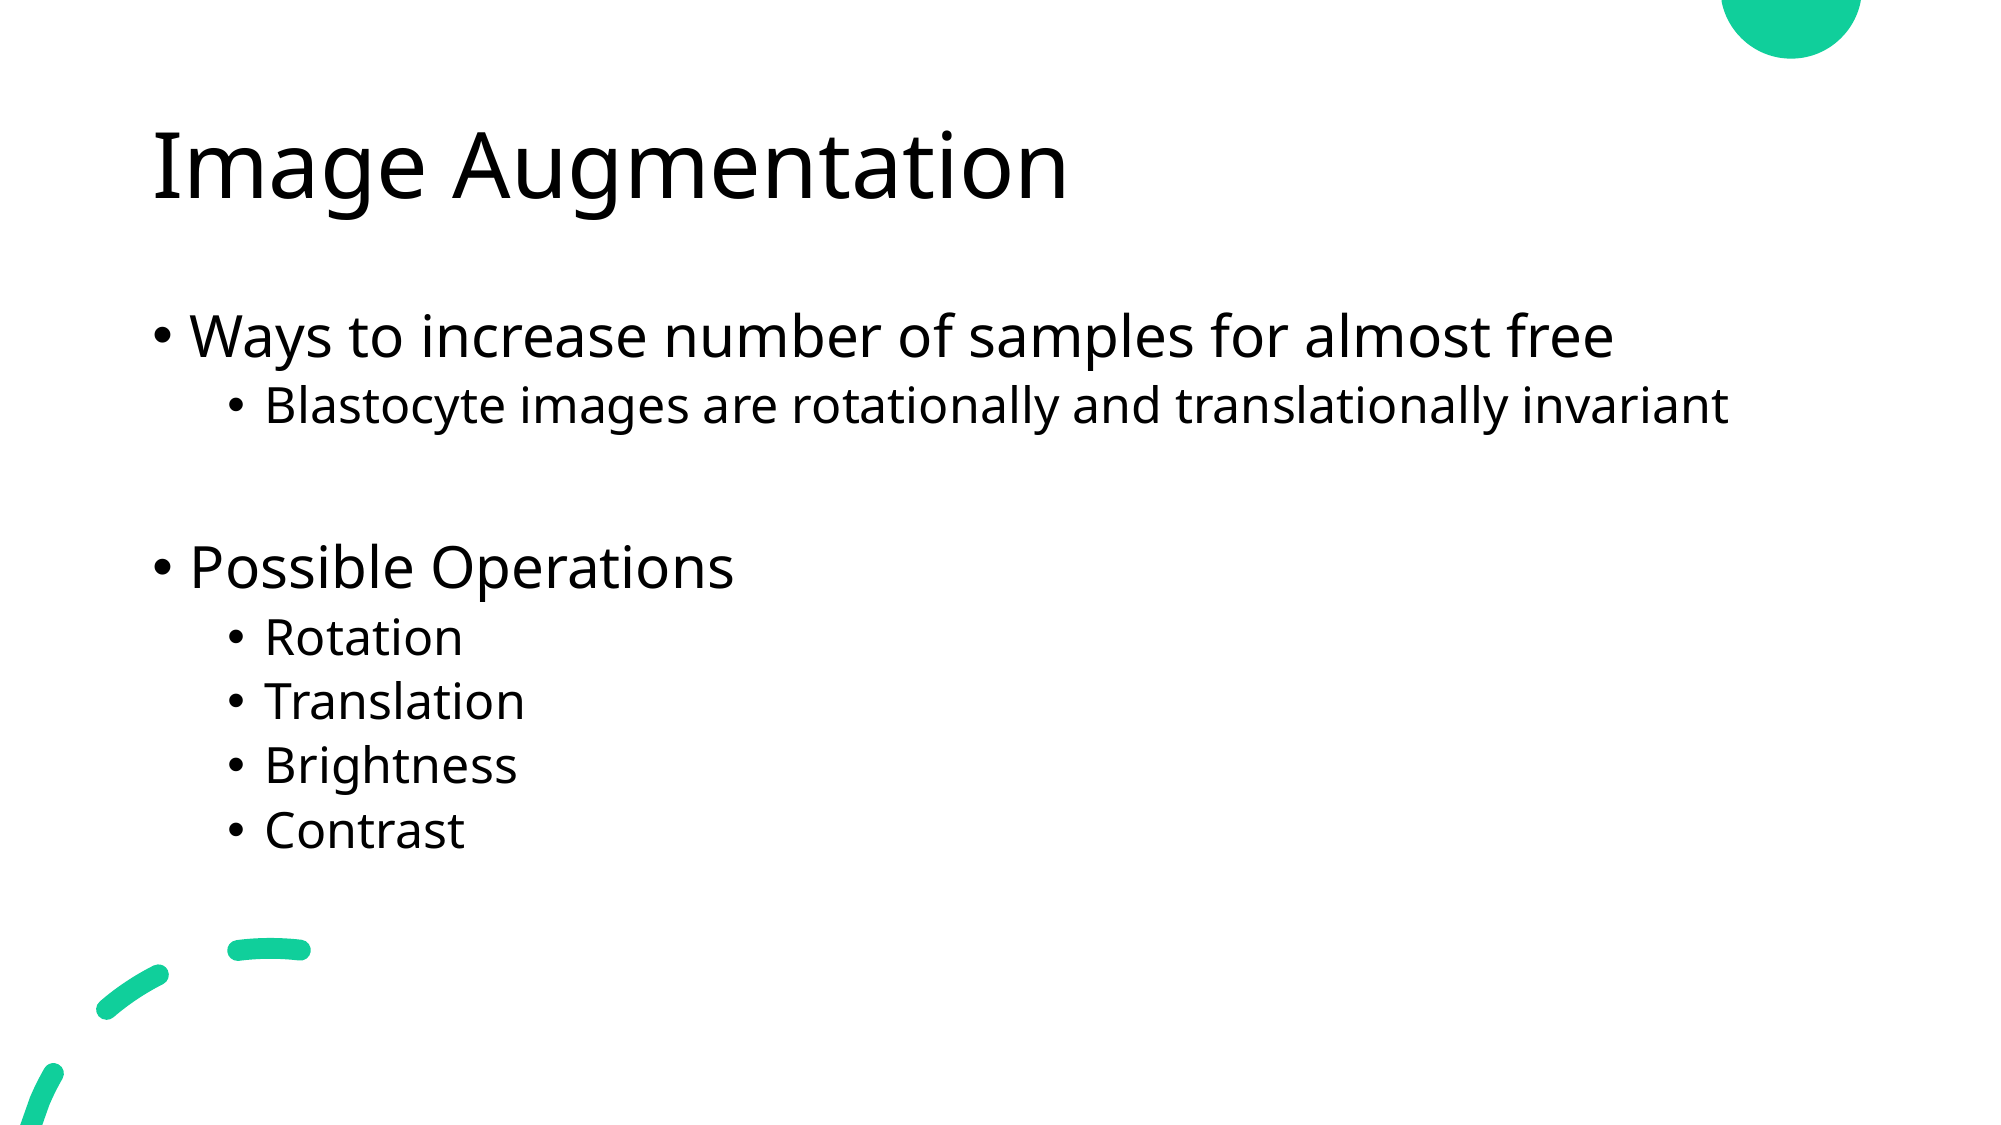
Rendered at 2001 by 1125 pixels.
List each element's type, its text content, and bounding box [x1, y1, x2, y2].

title Image Augmentation [137, 59, 1863, 278]
list Ways to increase number of samples for almost free Blastocyte images are rotationally and translationally invariant Possible Operations Rotation Translation Brightness Contrast [137, 299, 1863, 933]
